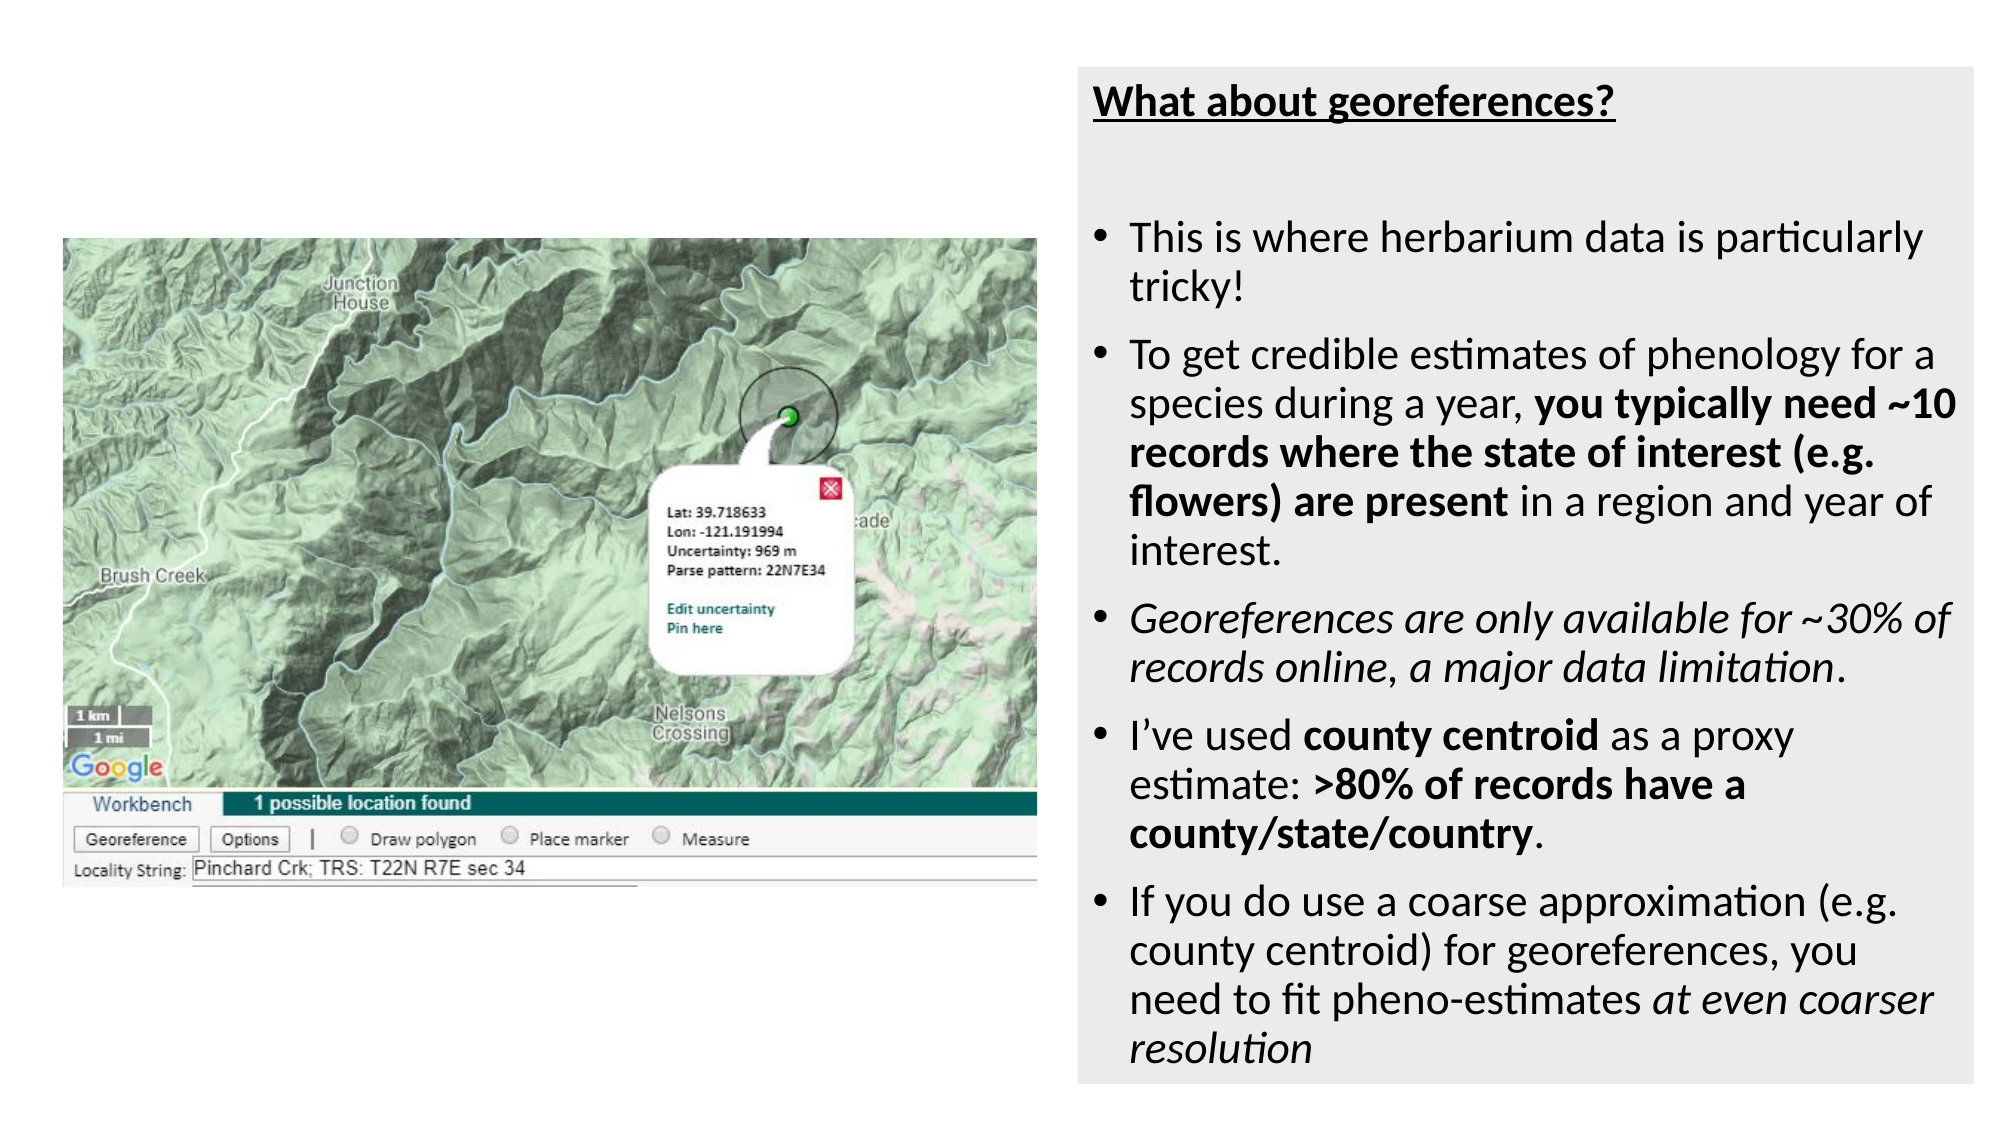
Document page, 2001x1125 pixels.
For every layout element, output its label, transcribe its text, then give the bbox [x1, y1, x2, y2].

list What about georeferences? This is where herbarium data is particularly tricky! To get credible estimates of phenology for a species during a year, you typically need ~10 records where the state of interest (e.g. flowers) are present in a region and year of interest. Georeferences are only available for ~30% of records online, a major data limitation. I’ve used county centroid as a proxy estimate: >80% of records have a county/state/country. If you do use a coarse approximation (e.g. county centroid) for georeferences, you need to fit pheno-estimates at even coarser resolution [1076, 66, 1975, 1085]
picture [62, 238, 1038, 887]
